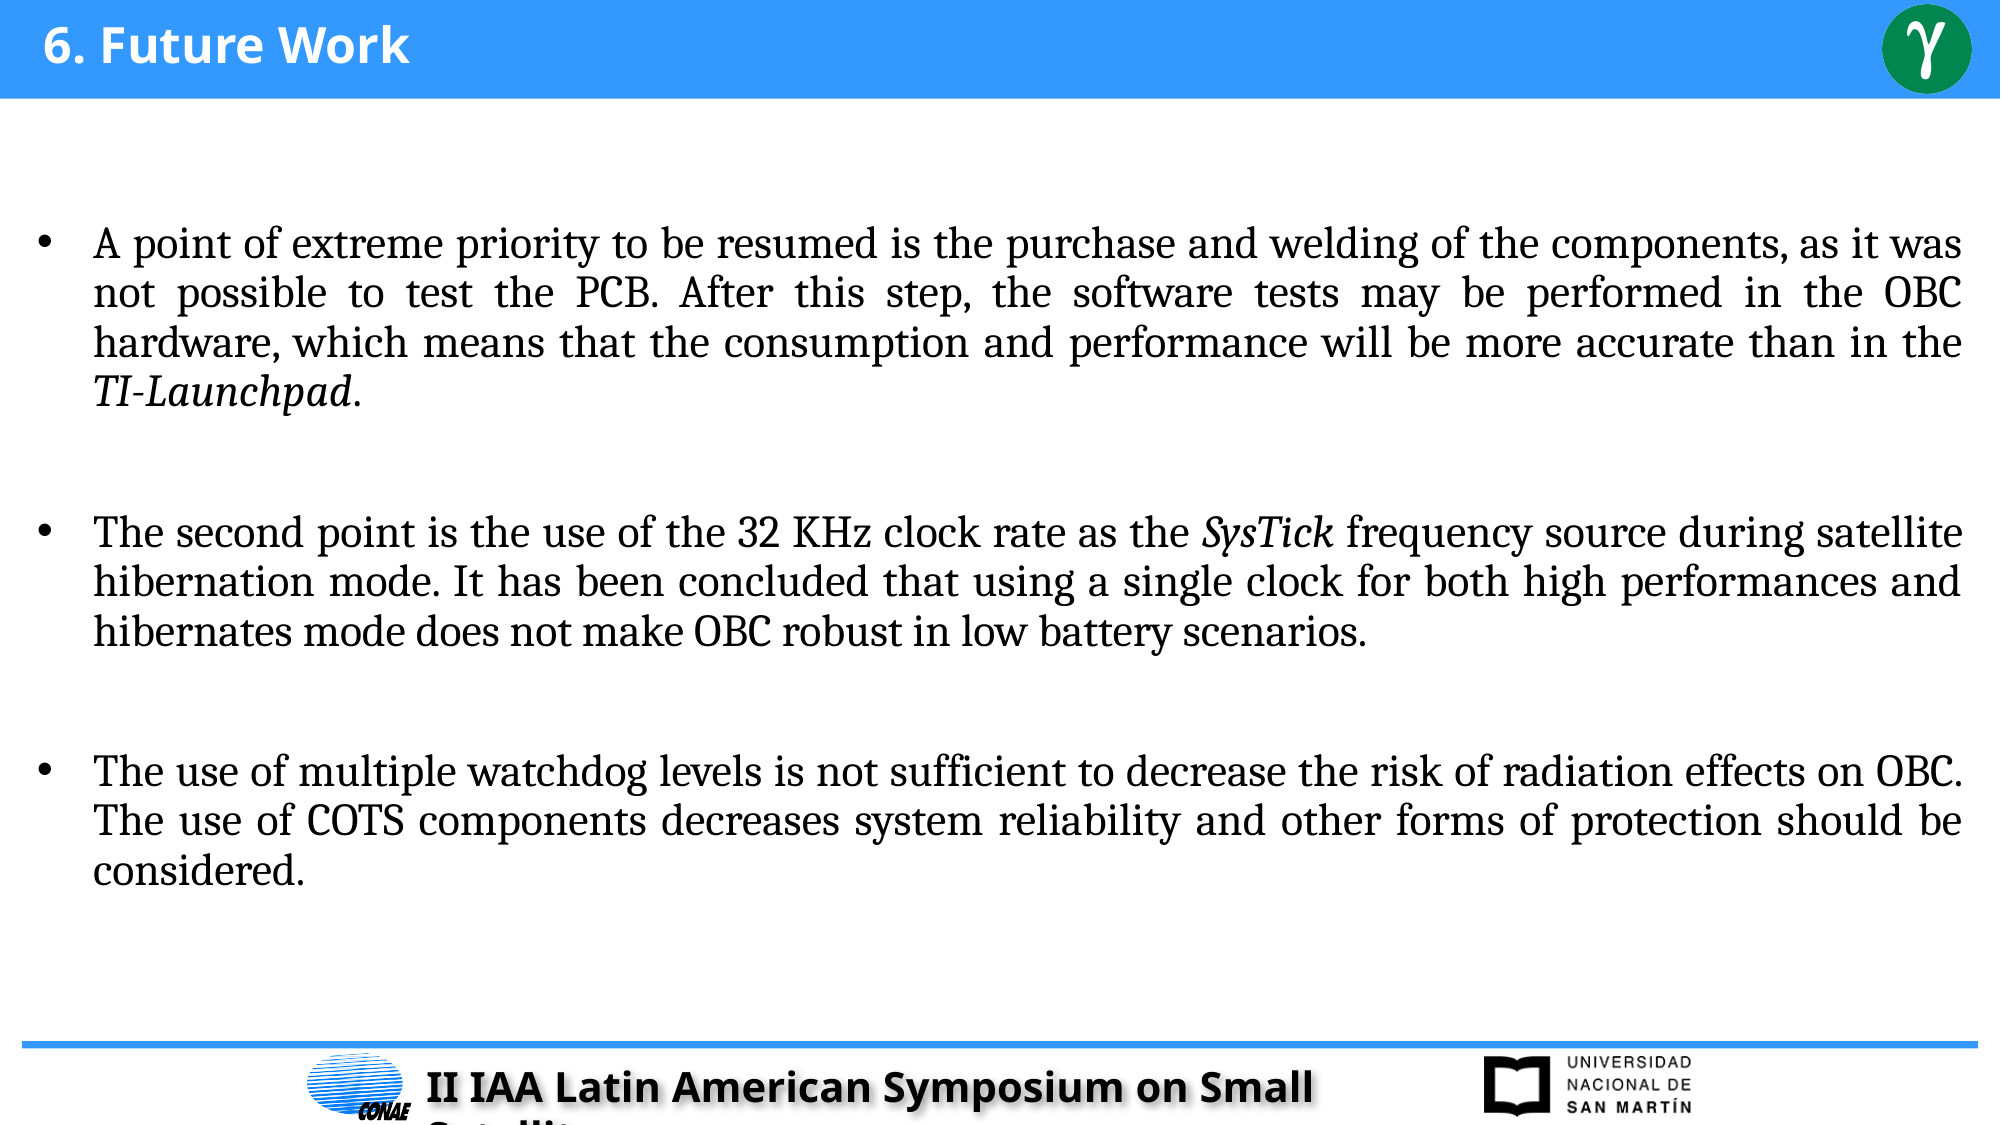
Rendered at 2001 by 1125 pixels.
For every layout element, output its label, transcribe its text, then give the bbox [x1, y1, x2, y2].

subtitle A point of extreme priority to be resumed is the purchase and welding of the components, as it was not possible to test the PCB. After this step, the software tests may be performed in the OBC hardware, which means that the consumption and performance will be more accurate than in the TI-Launchpad. The second point is the use of the 32 KHz clock rate as the SysTick frequency source during satellite hibernation mode. It has been concluded that using a single clock for both high performances and hibernates mode does not make OBC robust in low battery scenarios. The use of multiple watchdog levels is not sufficient to decrease the risk of radiation effects on OBC. The use of COTS components decreases system reliability and other forms of protection should be considered. [21, 211, 1979, 914]
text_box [21, 1040, 1979, 1121]
text_box 6. Future Work [28, 13, 861, 84]
text_box [0, 0, 2000, 100]
picture [1882, 4, 1972, 94]
